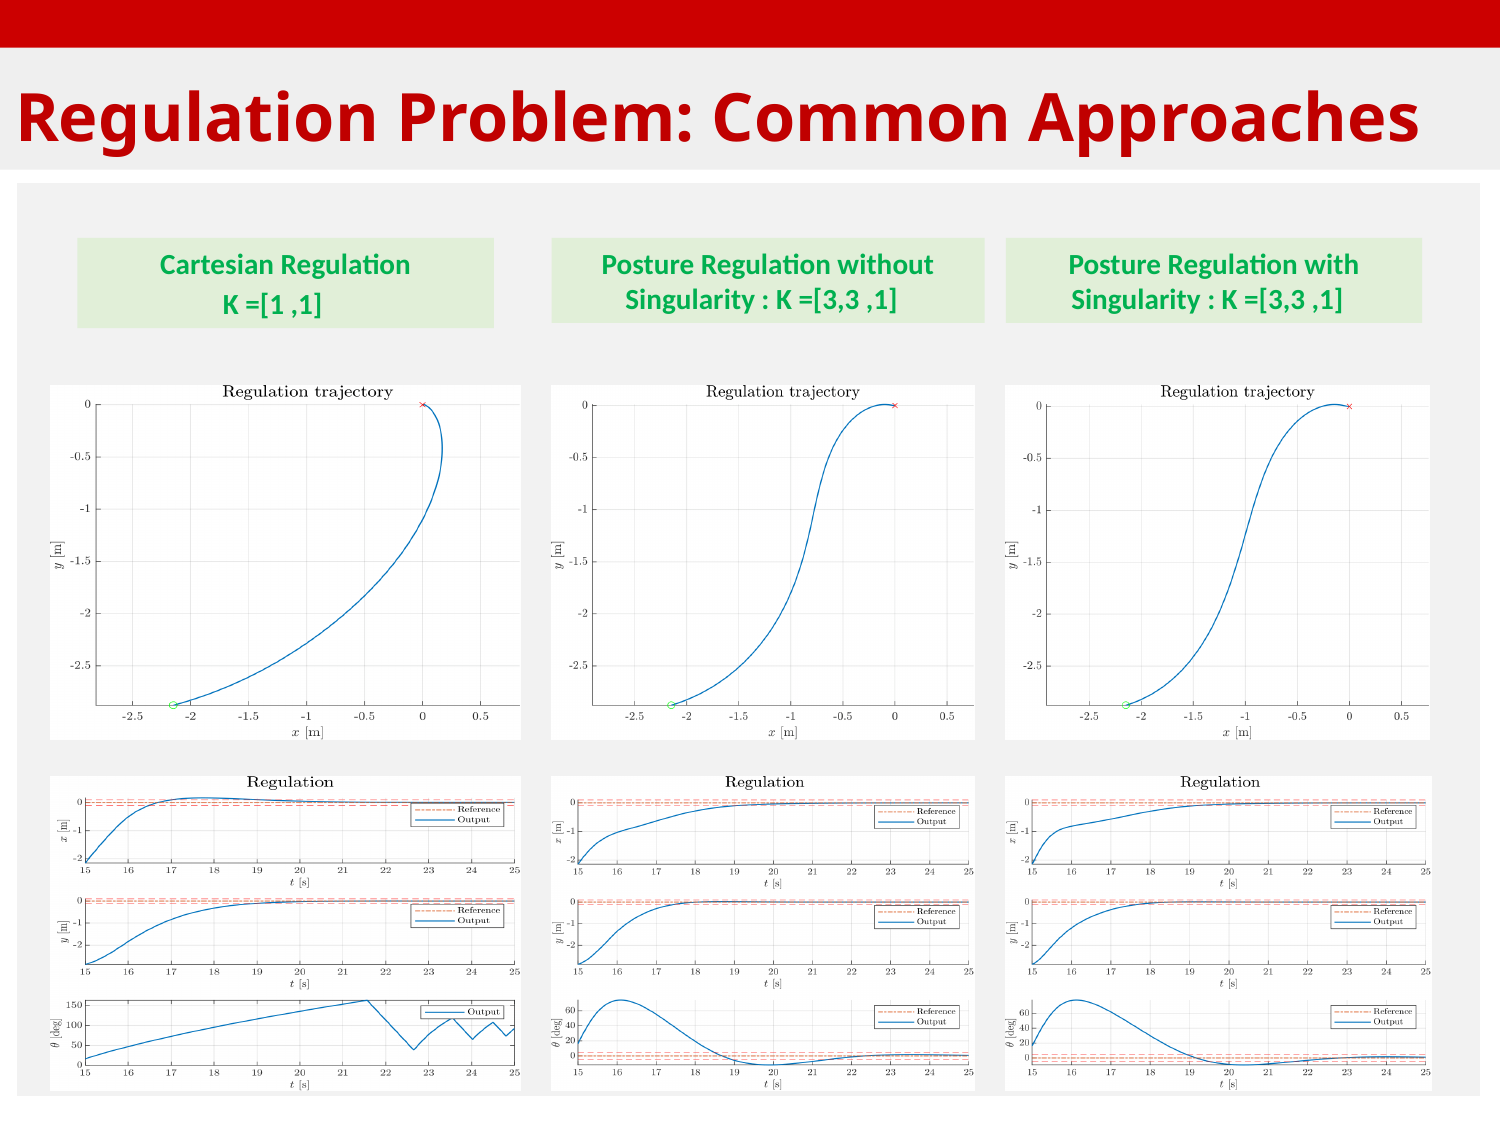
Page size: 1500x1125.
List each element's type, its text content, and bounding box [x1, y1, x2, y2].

text_box Posture Regulation without Singularity : K =[3,3 ,1] [551, 237, 985, 323]
text_box [0, 0, 1500, 47]
picture [50, 776, 521, 1092]
picture [1005, 776, 1432, 1092]
picture [551, 776, 976, 1092]
picture [551, 385, 976, 740]
text_box Posture Regulation with Singularity : K =[3,3 ,1] [1005, 237, 1423, 323]
picture [50, 385, 521, 740]
picture [1005, 385, 1430, 740]
text_box Regulation Problem: Common Approaches [0, 47, 1500, 170]
text_box [18, 184, 1480, 1096]
text_box Cartesian Regulation K =[1 ,1] [77, 237, 494, 329]
